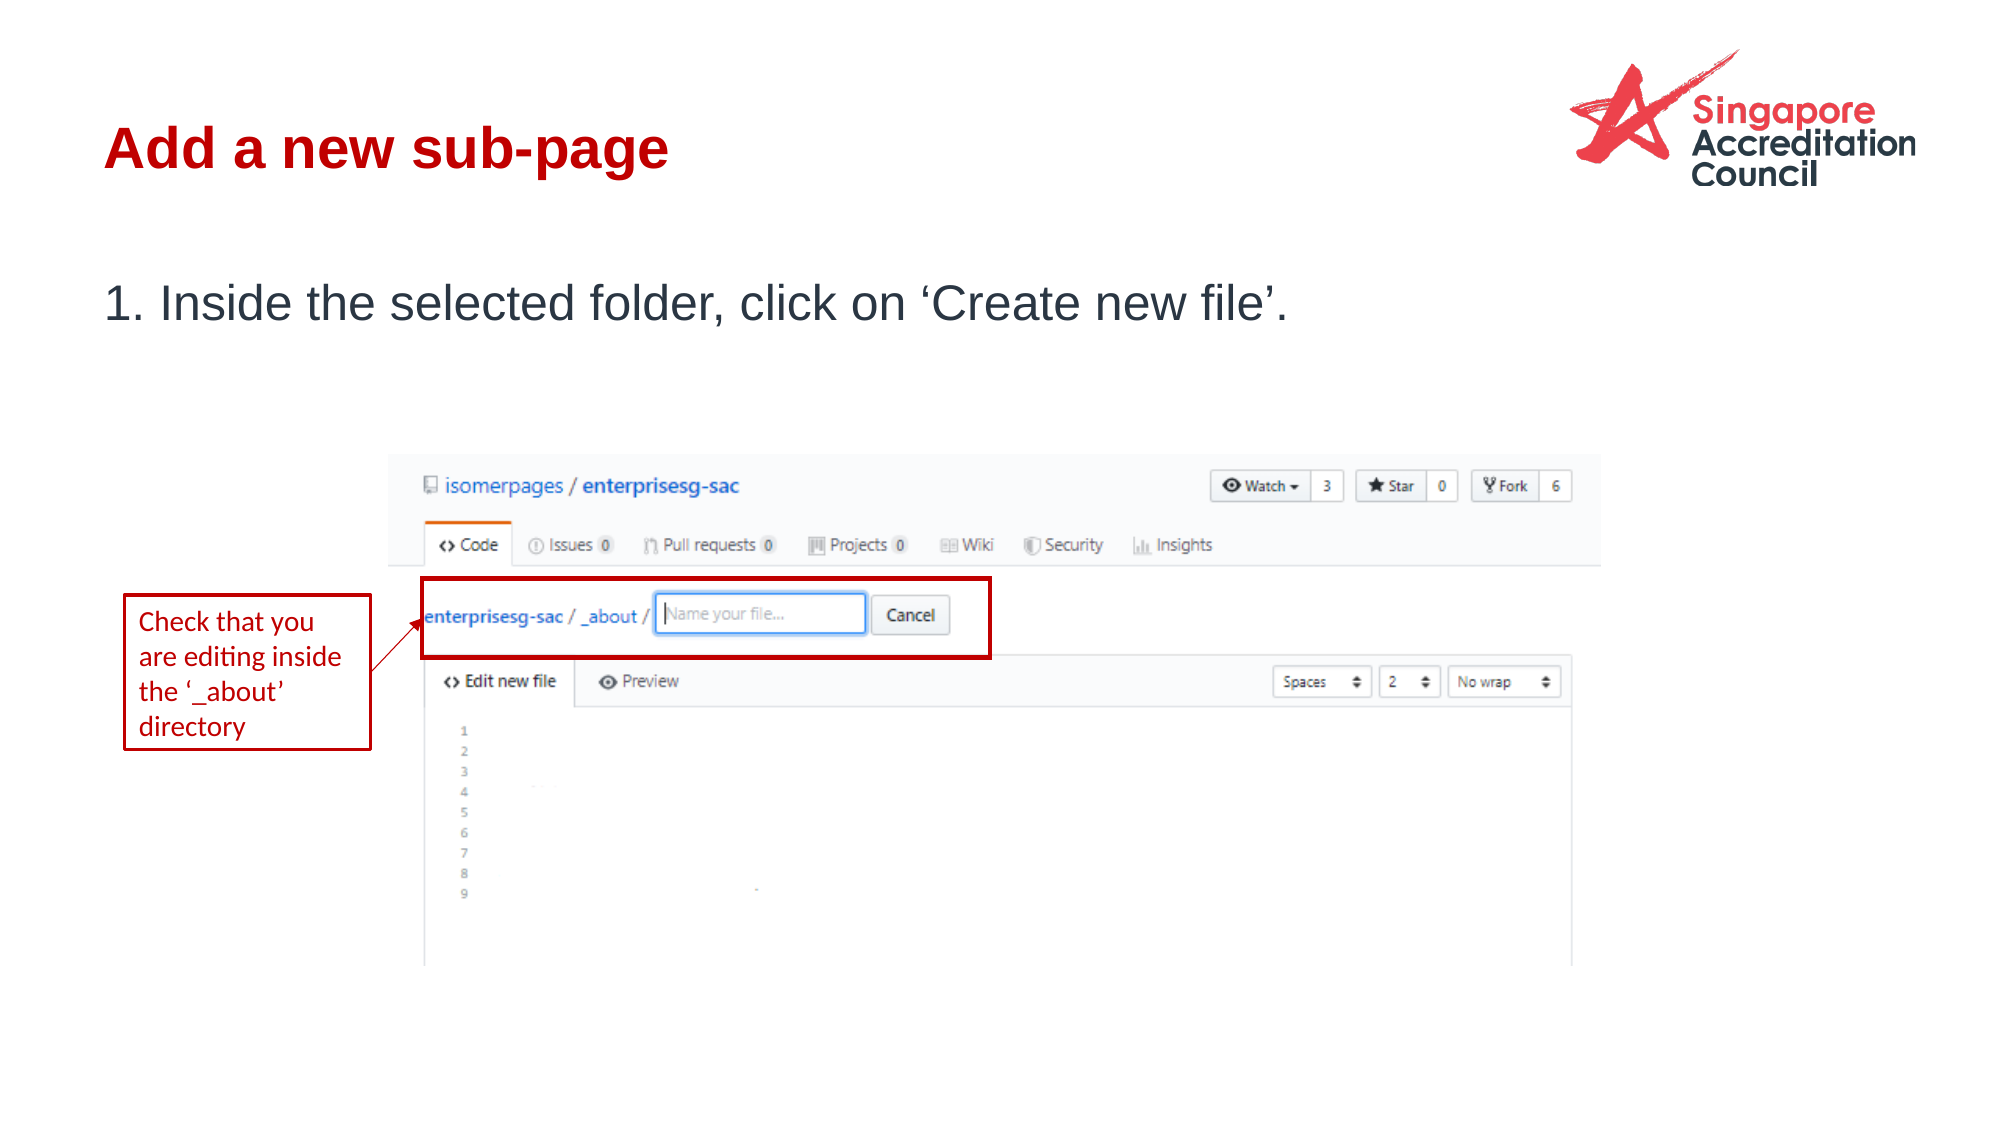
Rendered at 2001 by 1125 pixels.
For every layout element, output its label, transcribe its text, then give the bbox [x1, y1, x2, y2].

title Add a new sub-page [88, 58, 1559, 241]
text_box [370, 618, 423, 674]
text_box Check that you are editing inside the ‘_about’ directory [124, 595, 371, 750]
picture [388, 454, 1601, 966]
list 1. Inside the selected folder, click on ‘Create new file’. [88, 269, 1867, 345]
